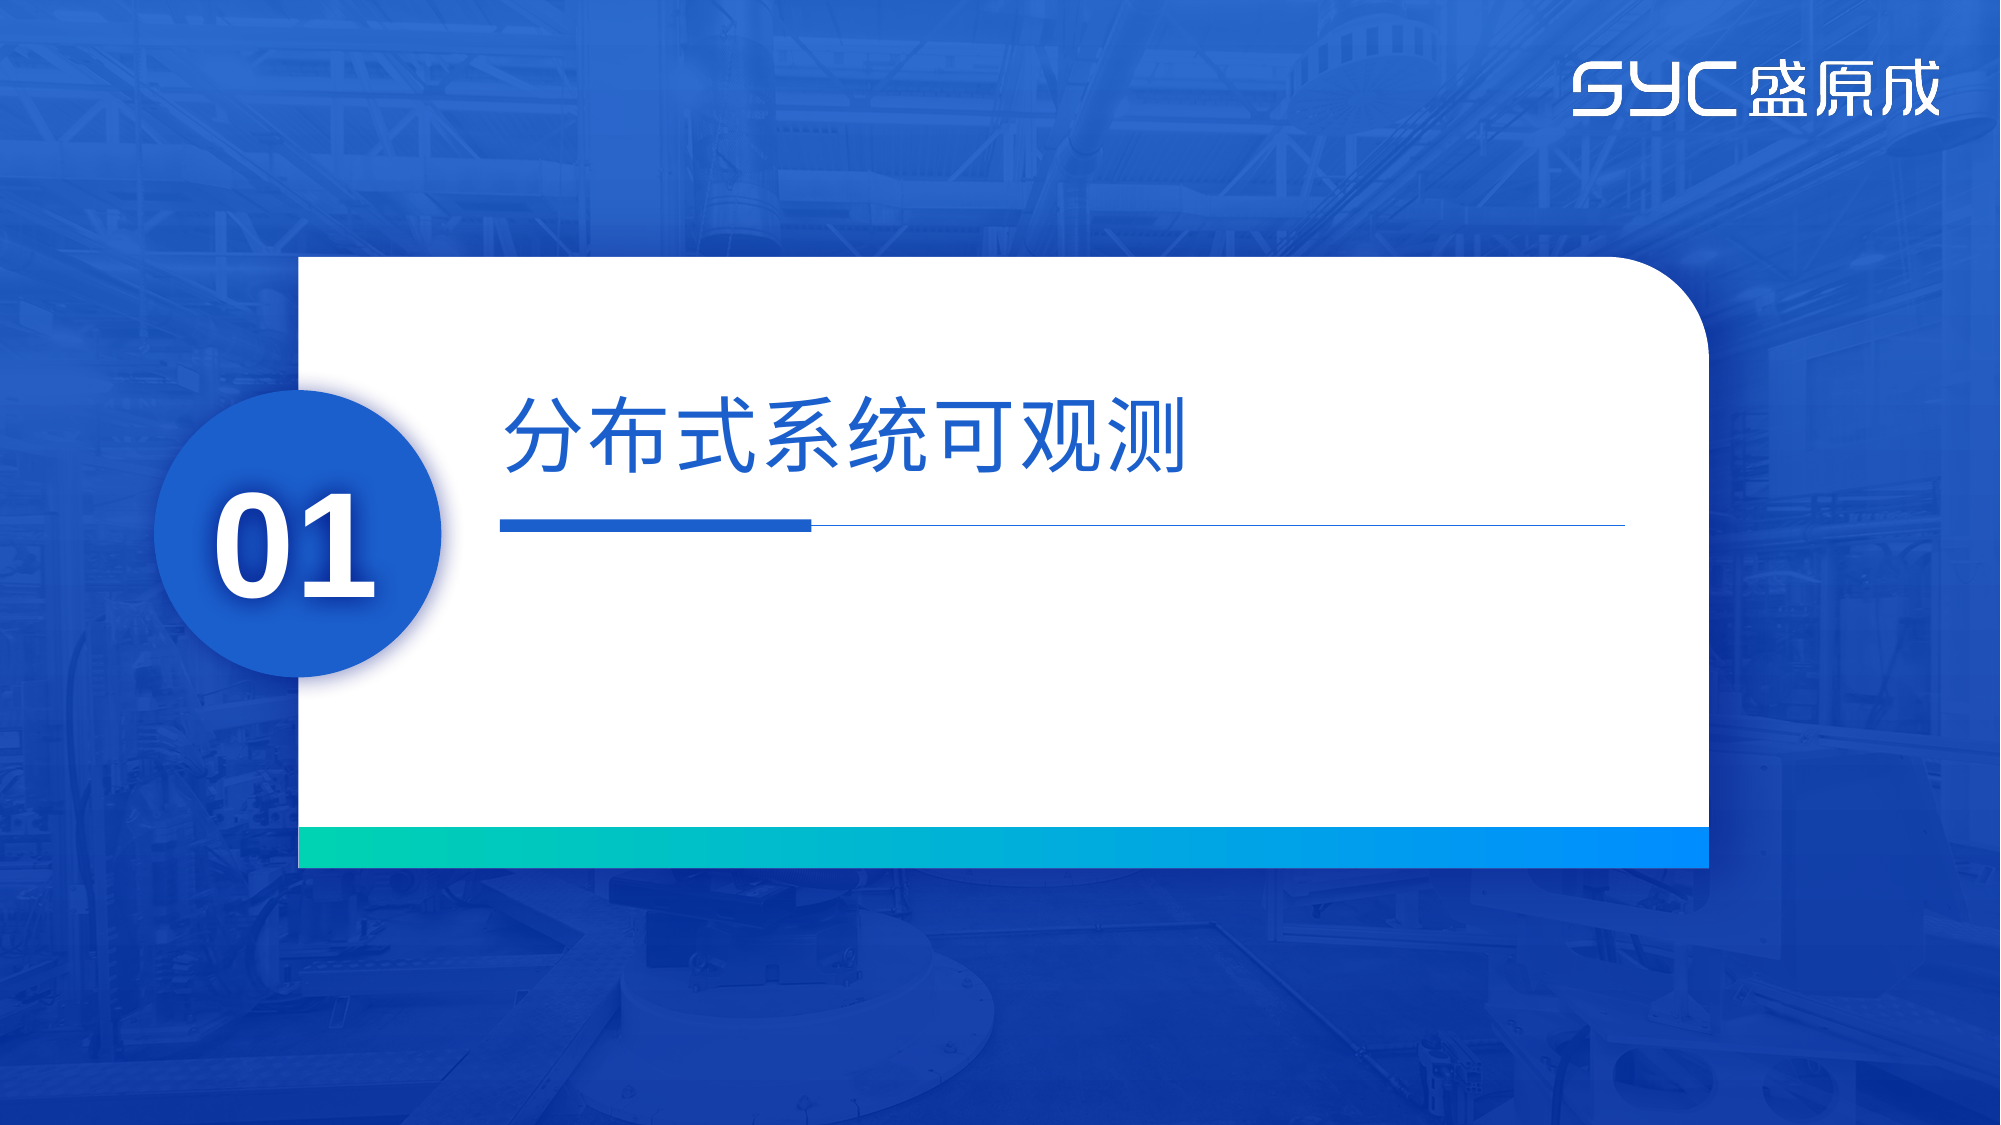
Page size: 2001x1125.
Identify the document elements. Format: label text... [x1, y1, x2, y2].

list 分布式系统可观测 [486, 366, 1315, 470]
picture [1561, 38, 1951, 136]
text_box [499, 519, 1625, 532]
text_box 01 [176, 439, 414, 635]
